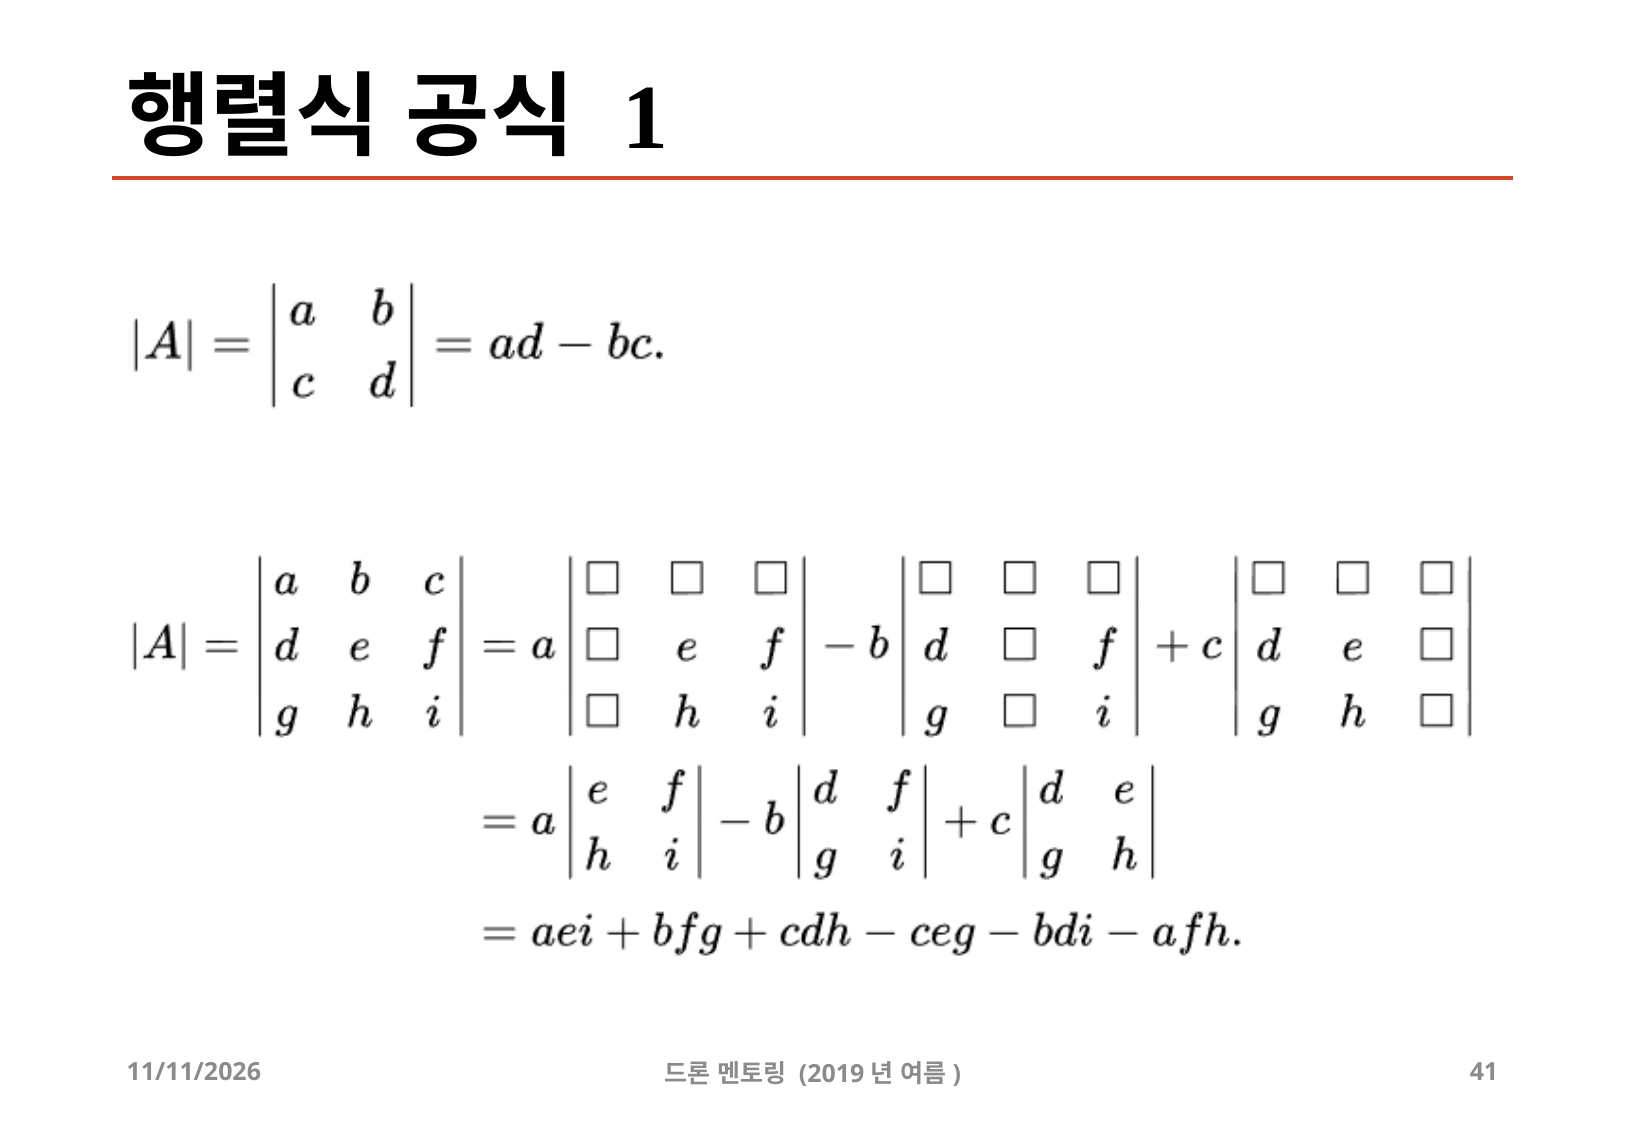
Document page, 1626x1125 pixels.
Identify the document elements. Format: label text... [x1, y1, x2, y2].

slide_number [111, 1042, 303, 1103]
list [115, 260, 684, 422]
footer 드론 멘토링 (2019년 여름) [538, 1042, 1087, 1103]
title 행렬식 공식 1 [111, 59, 1514, 179]
picture [109, 537, 1515, 971]
slide_number 41 [1433, 1042, 1514, 1103]
